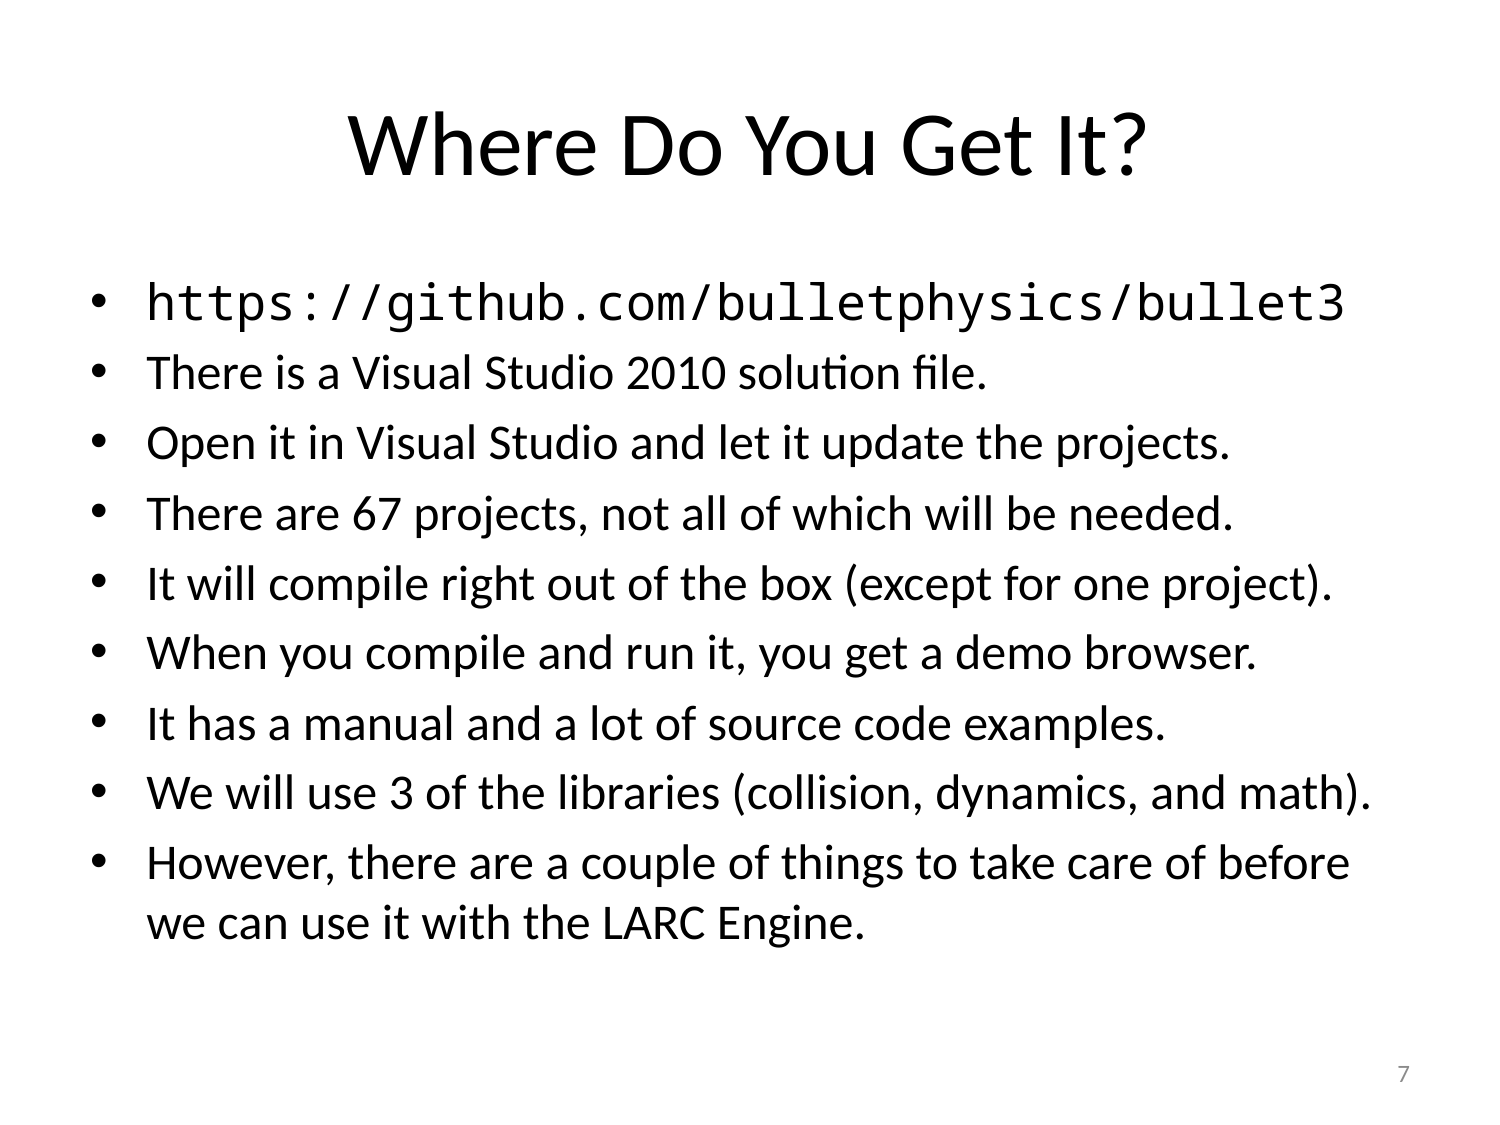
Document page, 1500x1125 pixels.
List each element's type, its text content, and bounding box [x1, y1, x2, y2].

slide_number 7 [1074, 1042, 1425, 1103]
list https://github.com/bulletphysics/bullet3 There is a Visual Studio 2010 solution file. Open it in Visual Studio and let it update the projects. There are 67 projects, not all of which will be needed. It will compile right out of the box (except for one project). When you compile and run it, you get a demo browser. It has a manual and a lot of source code examples. We will use 3 of the libraries (collision, dynamics, and math). However, there are a couple of things to take care of before we can use it with the LARC Engine. [75, 262, 1425, 1005]
title Where Do You Get It? [75, 45, 1425, 233]
